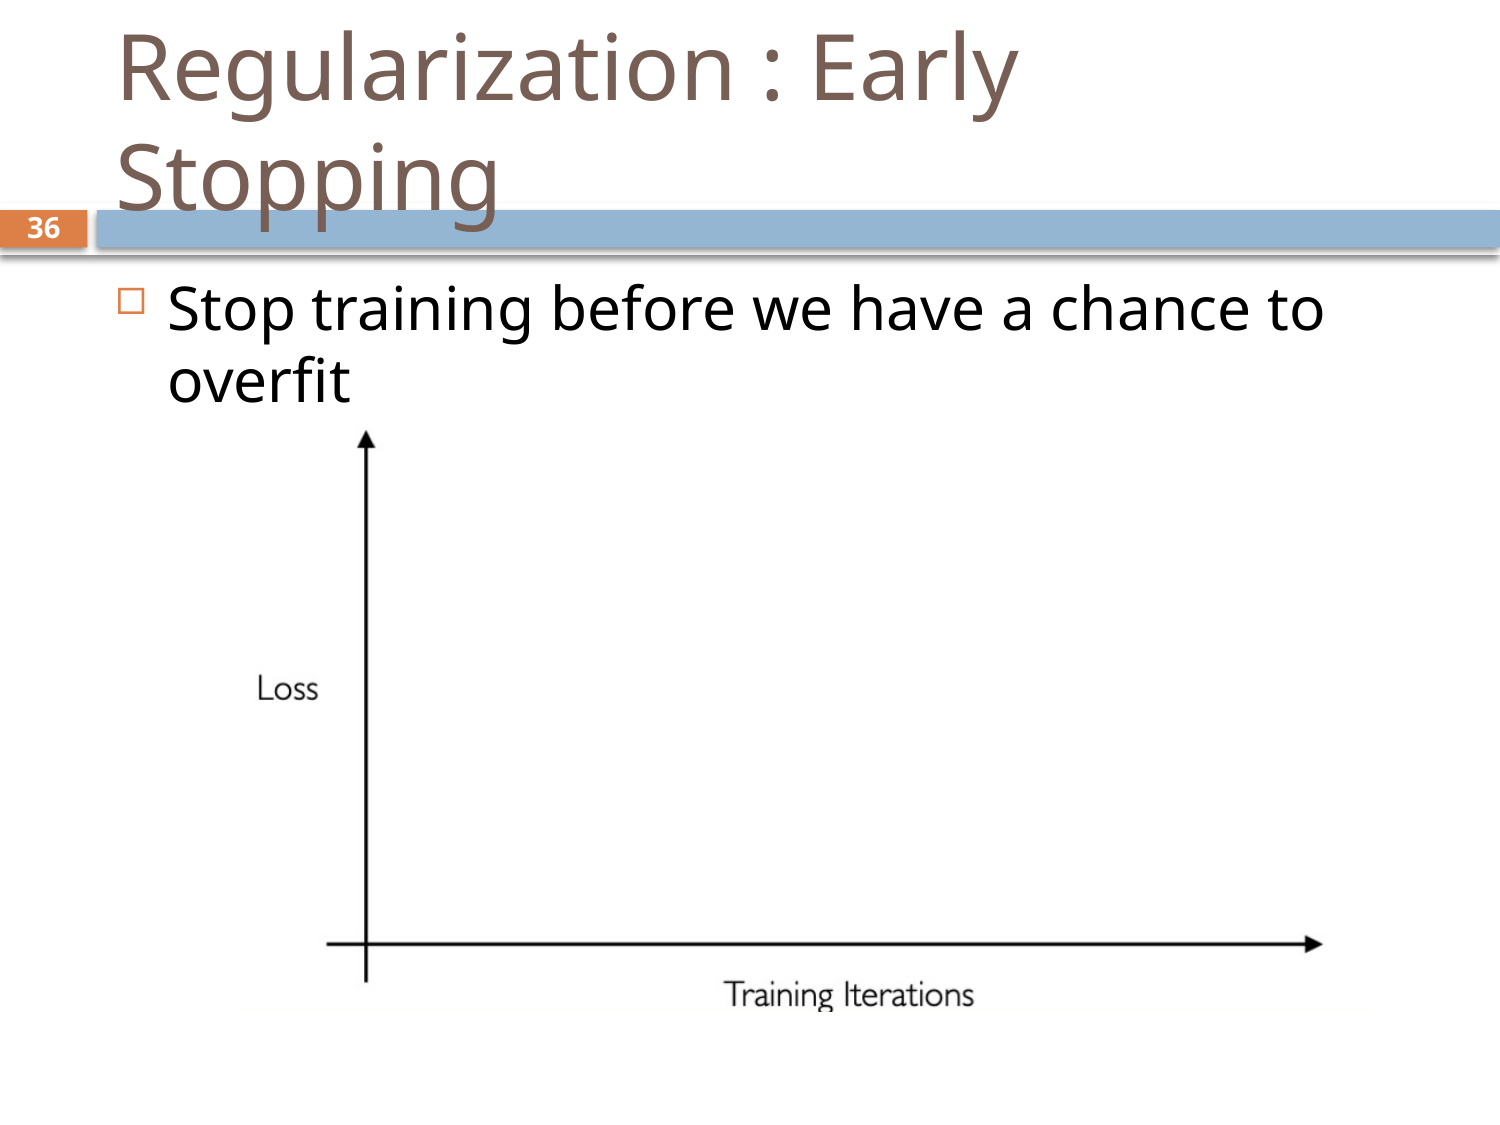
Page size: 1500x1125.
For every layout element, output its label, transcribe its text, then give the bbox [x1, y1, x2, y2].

list Stop training before we have a chance to overfit [100, 262, 1438, 1000]
picture [237, 412, 1373, 1013]
title Regularization : Early Stopping [100, 37, 1438, 200]
slide_number 36 [0, 208, 88, 249]
